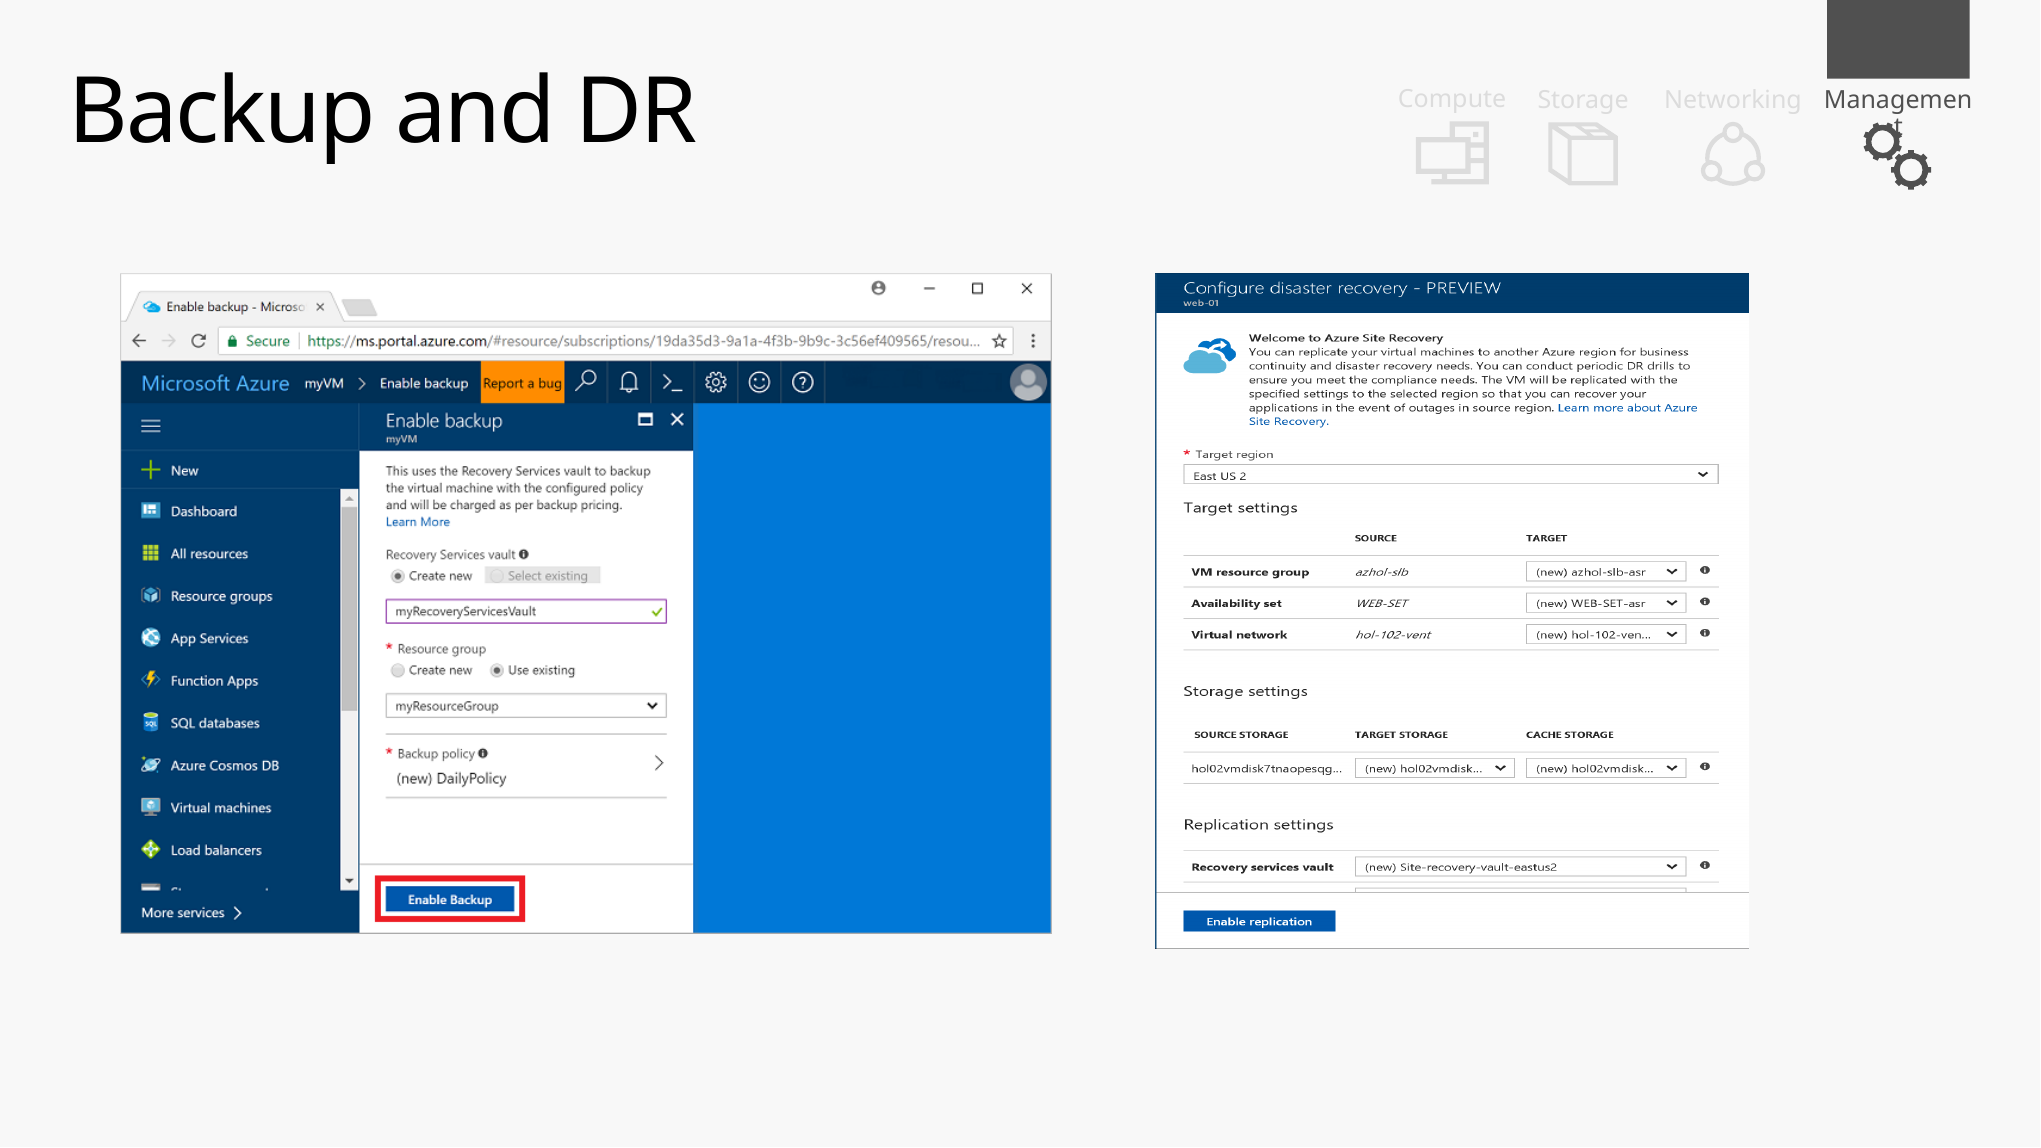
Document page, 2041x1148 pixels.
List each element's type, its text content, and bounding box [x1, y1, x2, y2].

text_box [1826, 0, 1970, 79]
title Backup and DR [45, 48, 1996, 199]
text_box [1380, 78, 1524, 185]
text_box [1511, 79, 1654, 186]
picture [119, 273, 1052, 934]
text_box [1891, 150, 1932, 190]
picture [1155, 273, 1750, 949]
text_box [1654, 79, 1813, 187]
text_box [1863, 122, 1902, 161]
text_box Management [1813, 79, 1985, 149]
